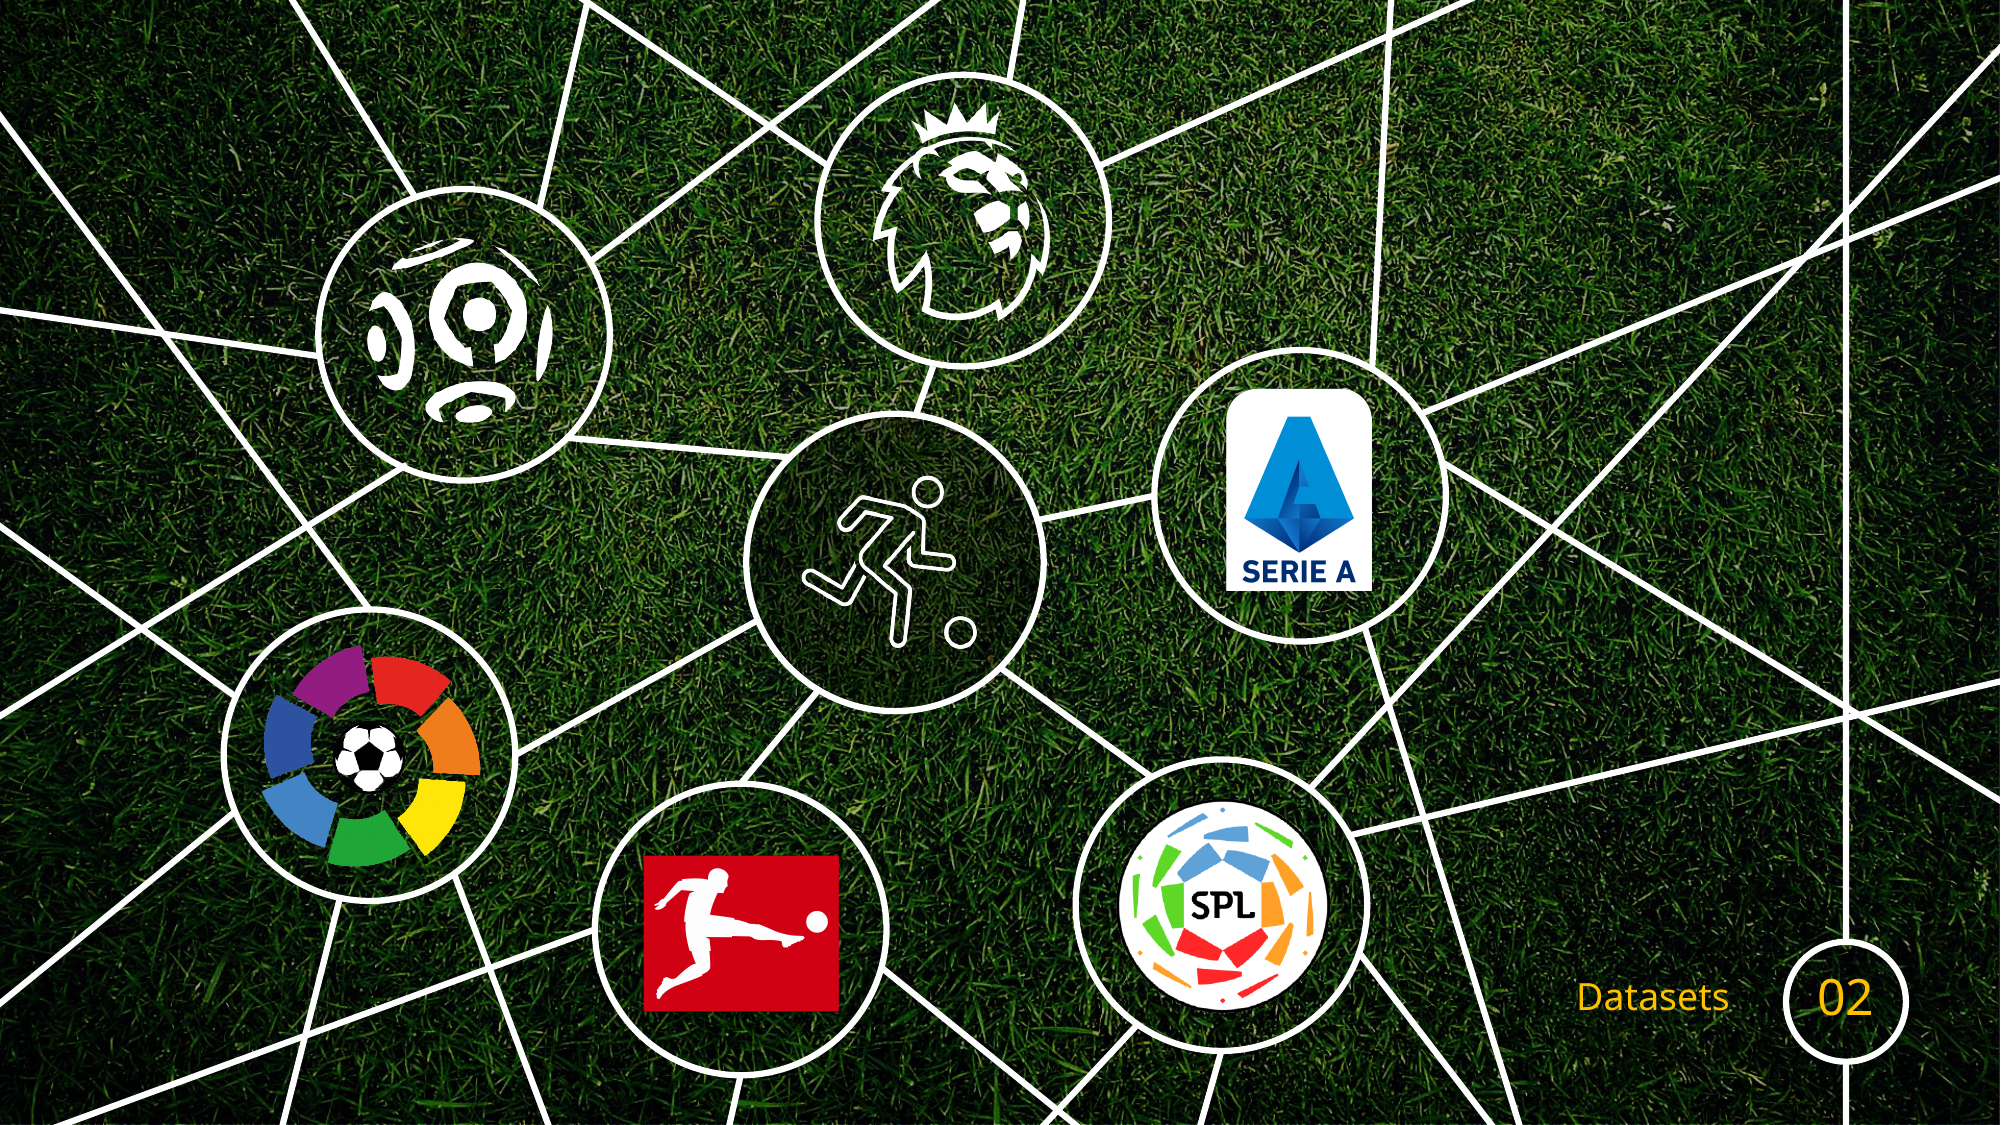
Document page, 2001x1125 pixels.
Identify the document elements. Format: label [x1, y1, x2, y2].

text_box [0, 0, 2000, 1125]
